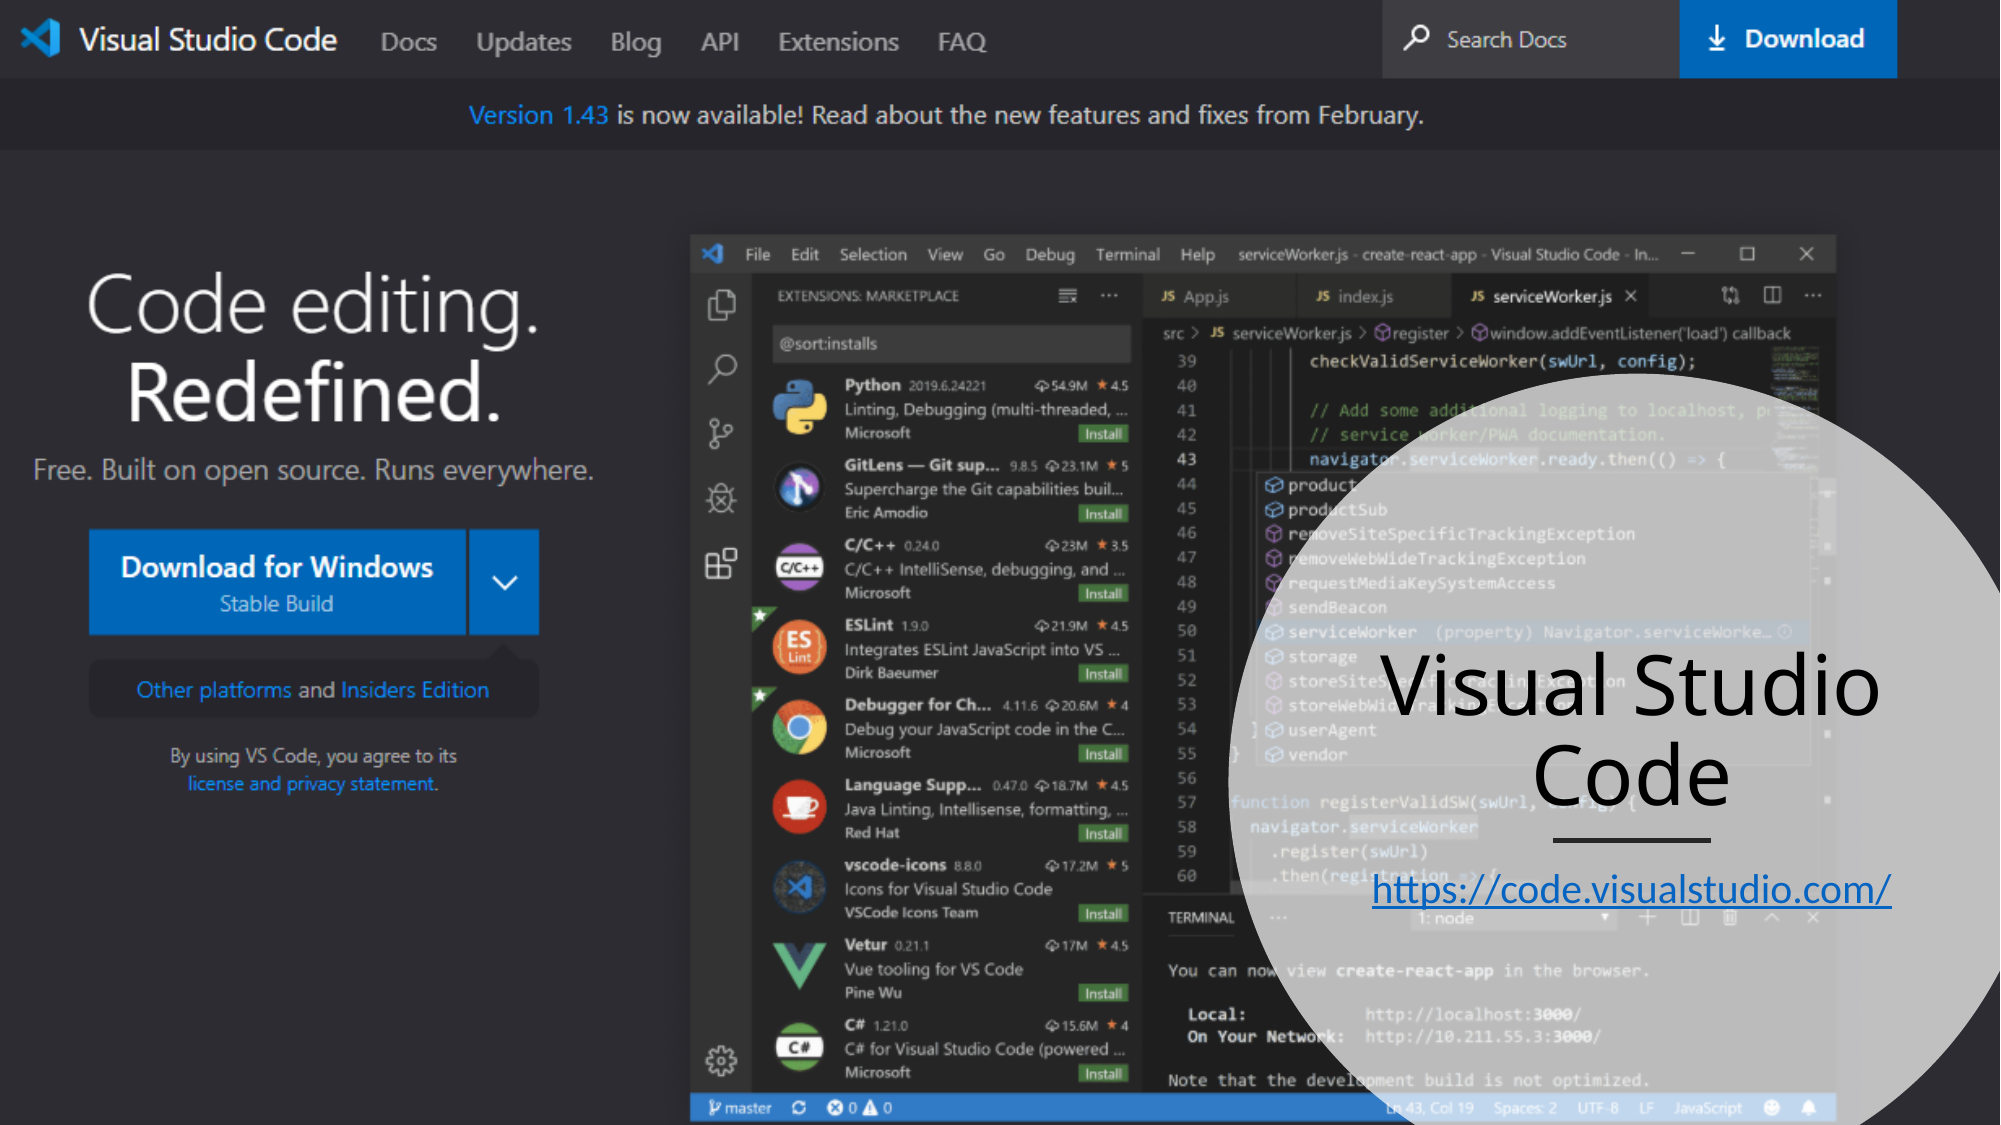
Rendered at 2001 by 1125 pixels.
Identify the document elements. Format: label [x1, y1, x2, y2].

list [0, 0, 2000, 1125]
